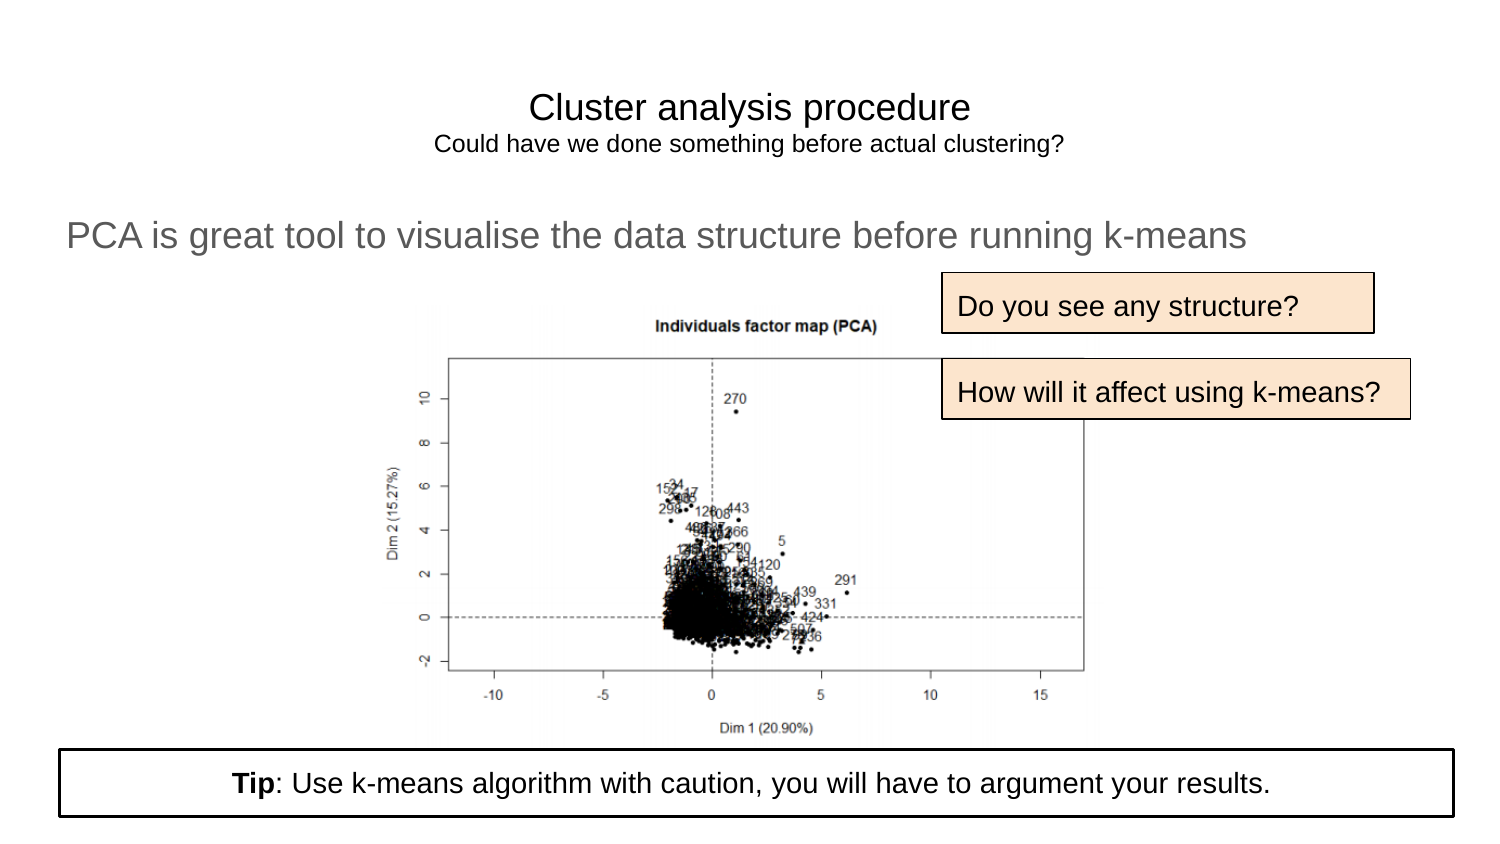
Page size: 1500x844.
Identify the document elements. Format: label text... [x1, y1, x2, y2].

picture [368, 305, 1104, 750]
text_box Tip: Use k-means algorithm with caution, you will have to argument your results. [59, 749, 1454, 817]
text_box Do you see any structure? [942, 272, 1374, 333]
title Cluster analysis procedure Could have we done something before actual clustering? [51, 72, 1449, 167]
list PCA is great tool to visualise the data structure before running k-means [51, 189, 1449, 750]
text_box How will it affect using k-means? [1108, 358, 1411, 419]
